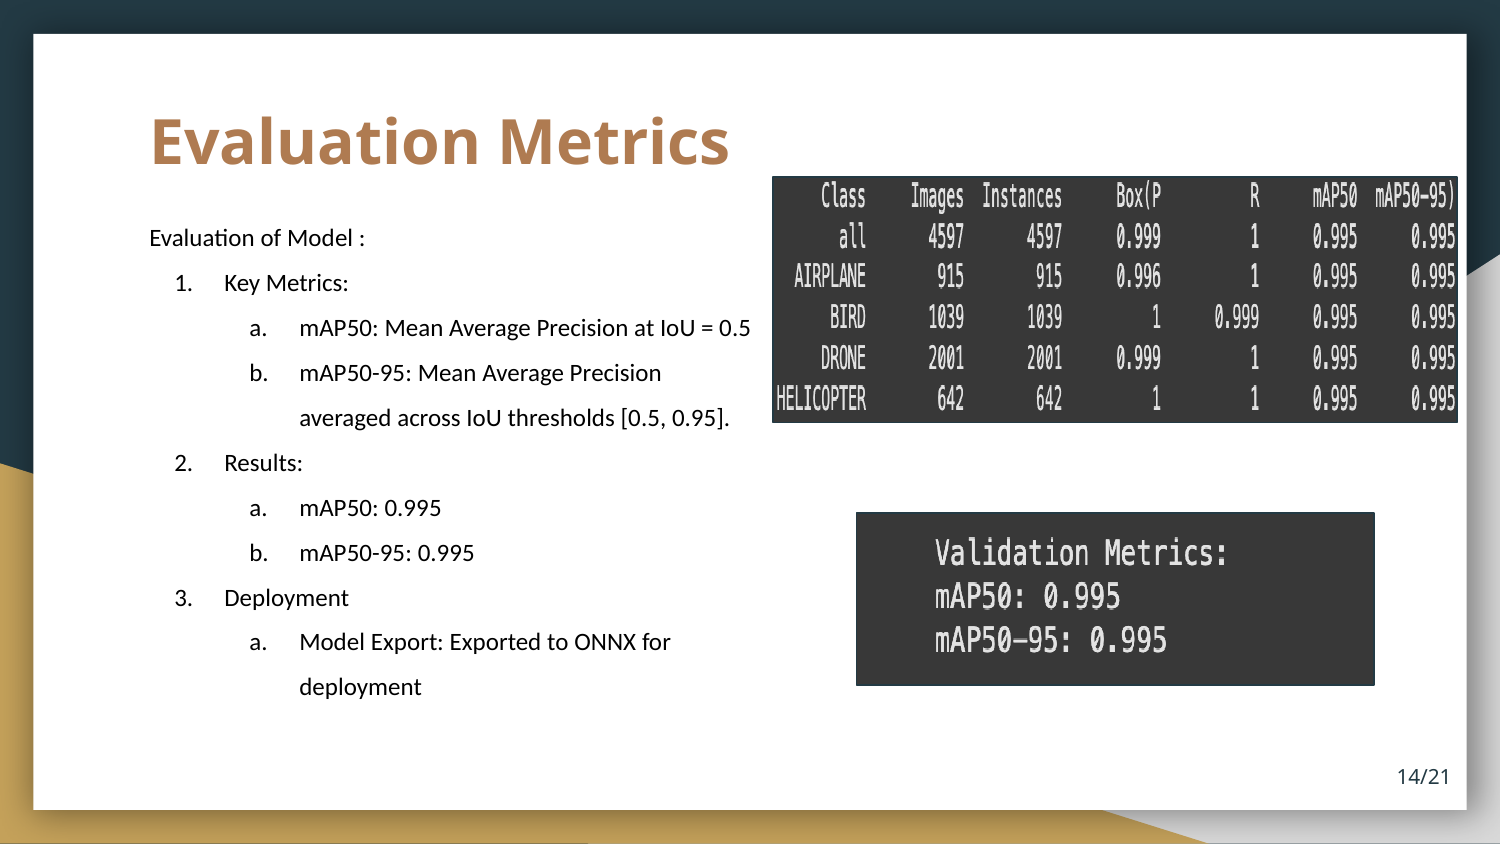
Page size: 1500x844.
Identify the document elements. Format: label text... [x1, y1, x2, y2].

list Evaluation of Model : Key Metrics: mAP50: Mean Average Precision at IoU = 0.5 mAP50-95: Mean Average Precision averaged across IoU thresholds [0.5, 0.95]. Results: mAP50: 0.995 mAP50-95: 0.995 Deployment Model Export: Exported to ONNX for deployment [134, 192, 774, 755]
slide_number ‹#›/21 [1376, 745, 1467, 810]
title Evaluation Metrics [134, 35, 1366, 192]
picture [773, 177, 1457, 423]
picture [856, 513, 1374, 685]
